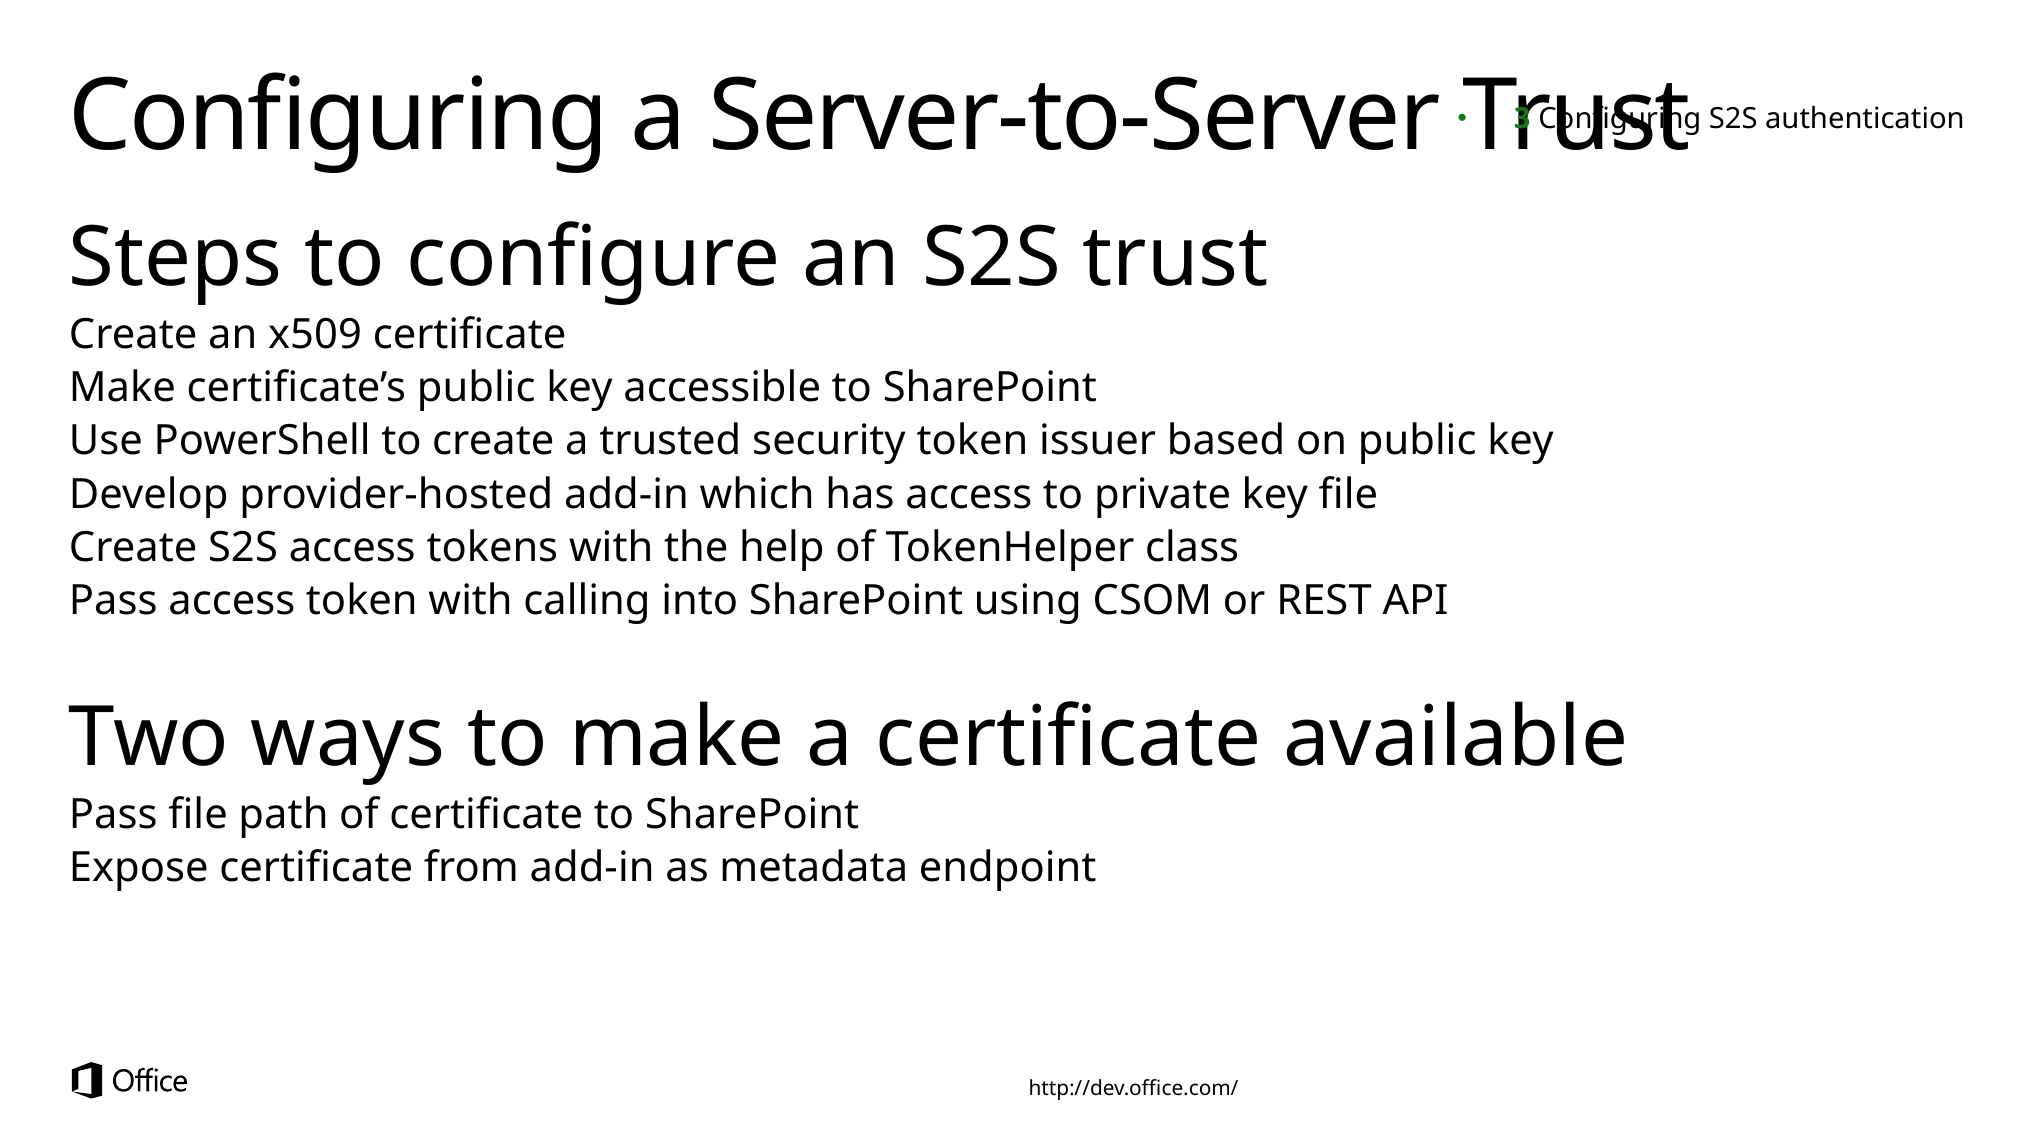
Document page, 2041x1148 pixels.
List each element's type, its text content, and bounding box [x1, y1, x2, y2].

list Steps to configure an S2S trust Create an x509 certificate Make certificate’s public key accessible to SharePoint Use PowerShell to create a trusted security token issuer based on public key Develop provider-hosted add-in which has access to private key file Create S2S access tokens with the help of TokenHelper class Pass access token with calling into SharePoint using CSOM or REST API Two ways to make a certificate available Pass file path of certificate to SharePoint Expose certificate from add-in as metadata endpoint [45, 198, 1996, 932]
footer 3 Configuring S2S authentication [1306, 48, 1996, 222]
title Configuring a Server-to-Server Trust [45, 48, 1306, 198]
